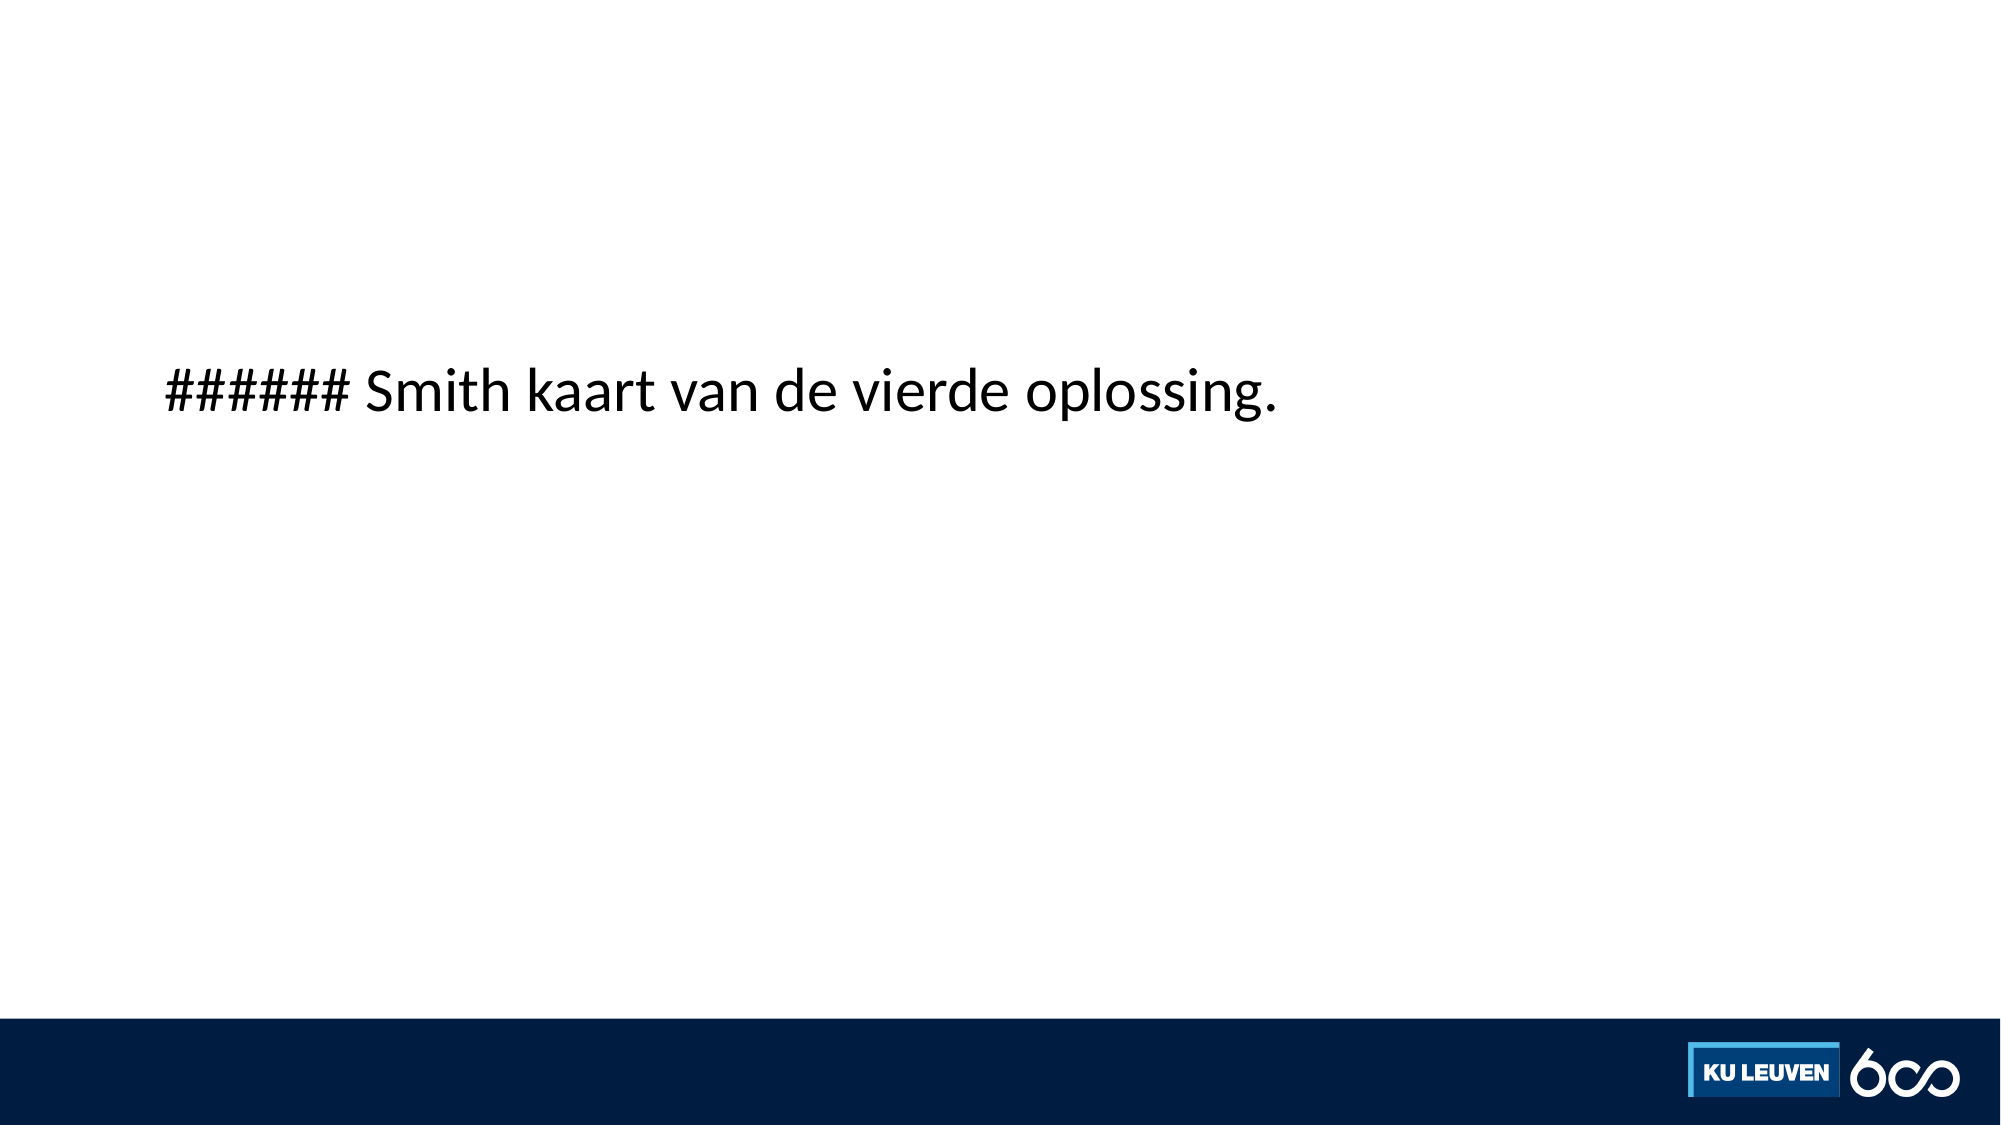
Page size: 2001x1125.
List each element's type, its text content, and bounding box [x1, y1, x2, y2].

picture [1688, 1042, 1960, 1097]
text_box ###### Smith kaart van de vierde oplossing. [149, 341, 1650, 642]
